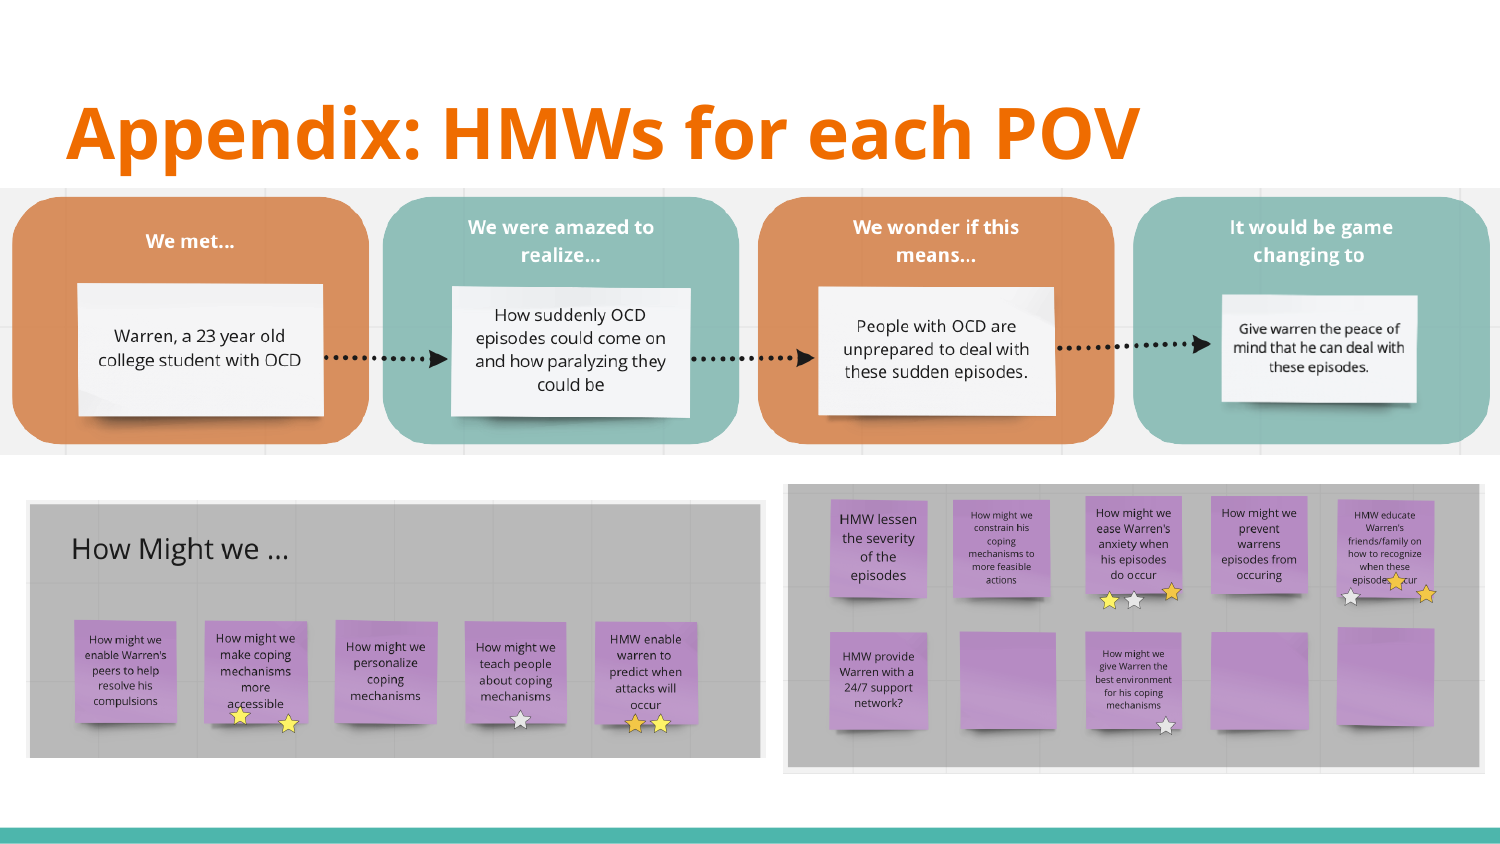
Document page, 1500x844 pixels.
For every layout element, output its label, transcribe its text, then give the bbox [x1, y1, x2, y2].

title Appendix: HMWs for each POV [51, 72, 1449, 187]
picture [0, 188, 1500, 456]
picture [783, 483, 1485, 774]
picture [25, 499, 766, 758]
